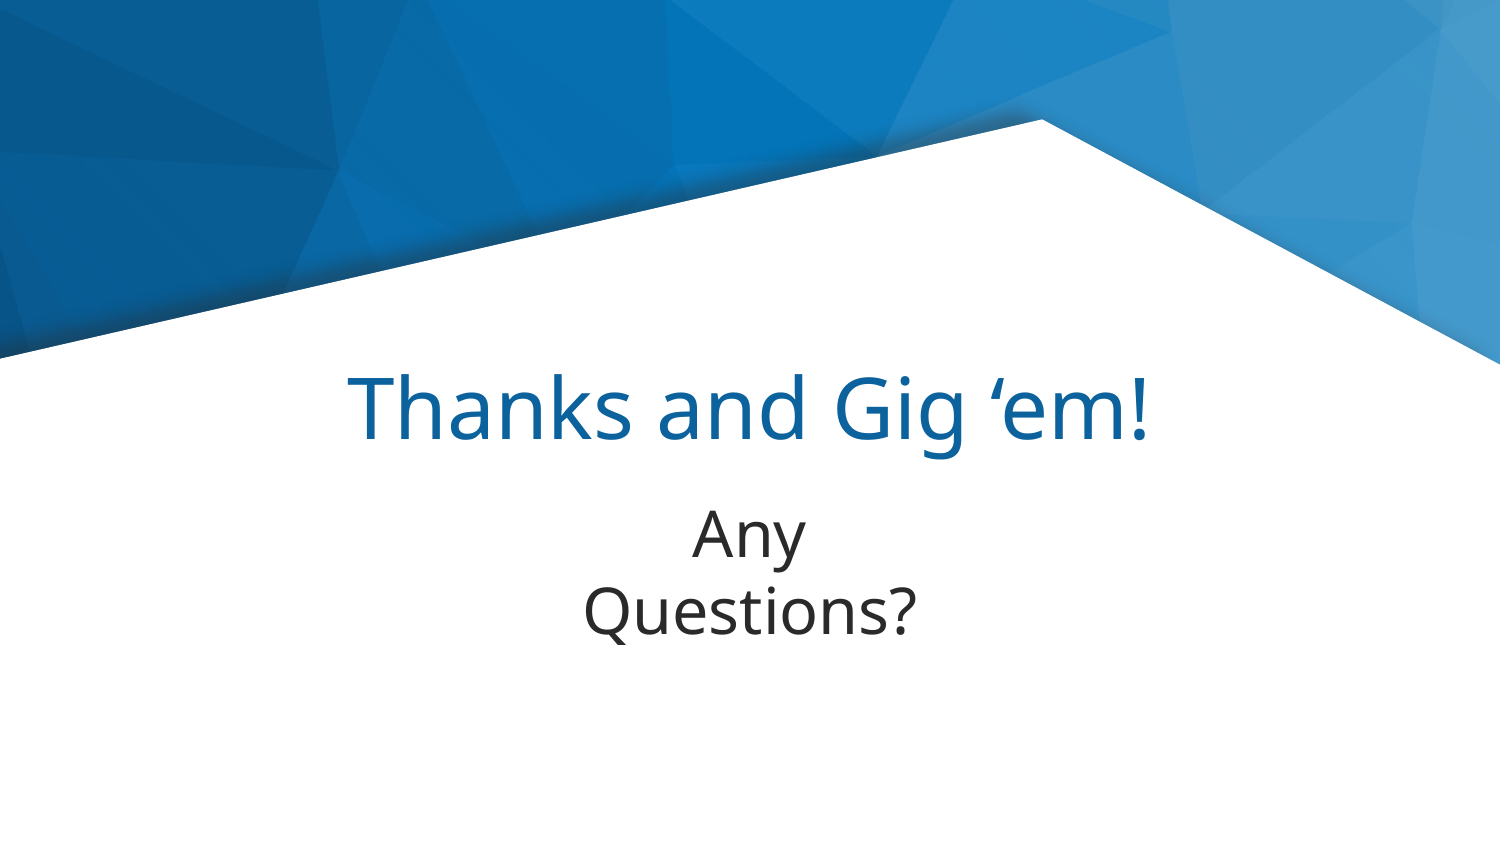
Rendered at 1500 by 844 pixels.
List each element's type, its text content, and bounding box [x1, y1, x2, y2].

text_box Thanks and Gig ‘em! [258, 357, 1242, 452]
text_box Any Questions? [505, 477, 994, 556]
picture [0, 0, 1500, 364]
